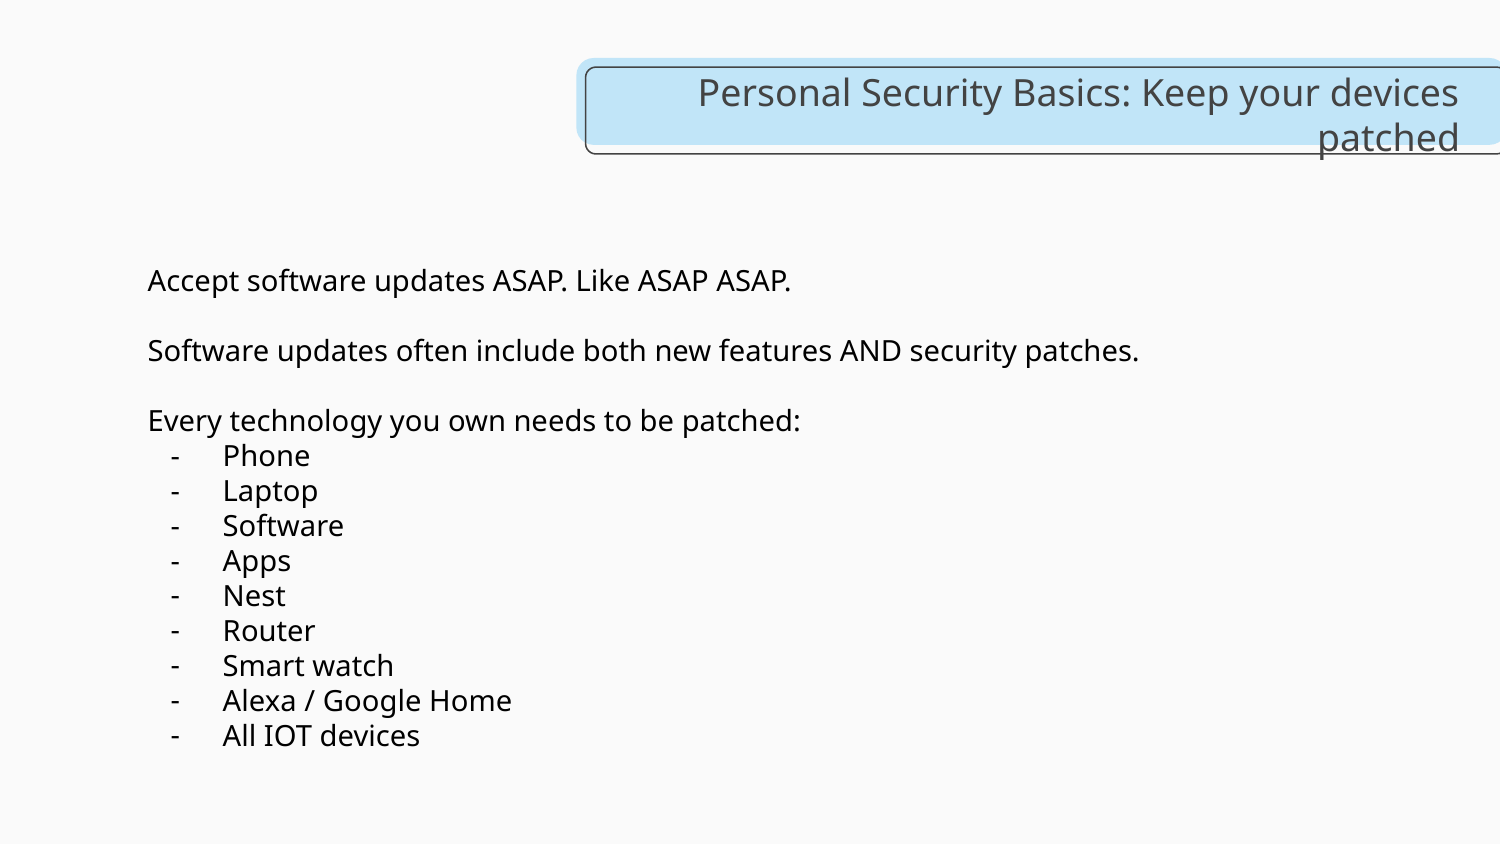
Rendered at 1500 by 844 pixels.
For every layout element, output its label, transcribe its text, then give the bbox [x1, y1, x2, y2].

text_box Accept software updates ASAP. Like ASAP ASAP. Software updates often include both new features AND security patches. Every technology you own needs to be patched: Phone Laptop Software Apps Nest Router Smart watch Alexa / Google Home All IOT devices [132, 247, 1367, 844]
title Personal Security Basics: Keep your devices patched [561, 75, 1475, 154]
